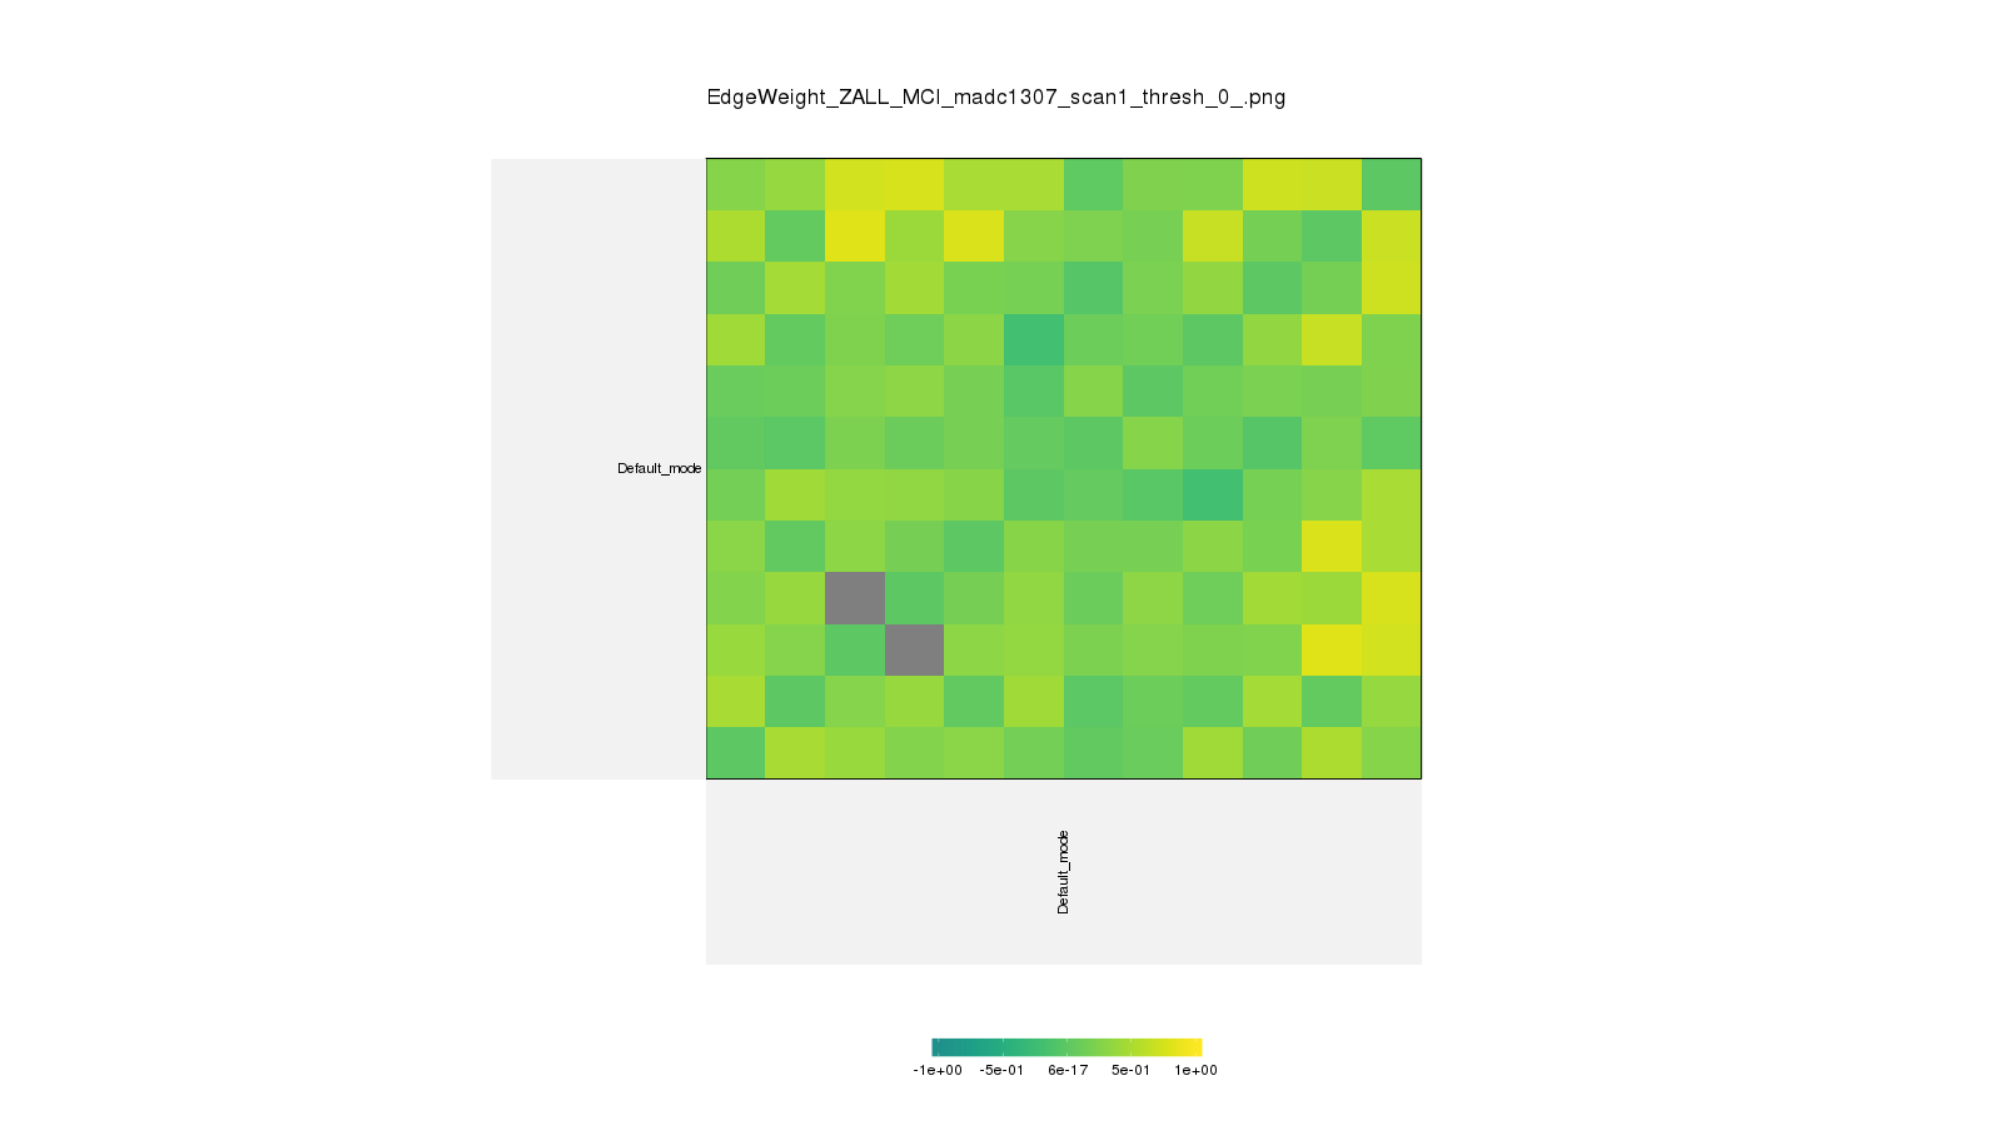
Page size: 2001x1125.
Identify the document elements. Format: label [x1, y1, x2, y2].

picture [455, 0, 1457, 1125]
